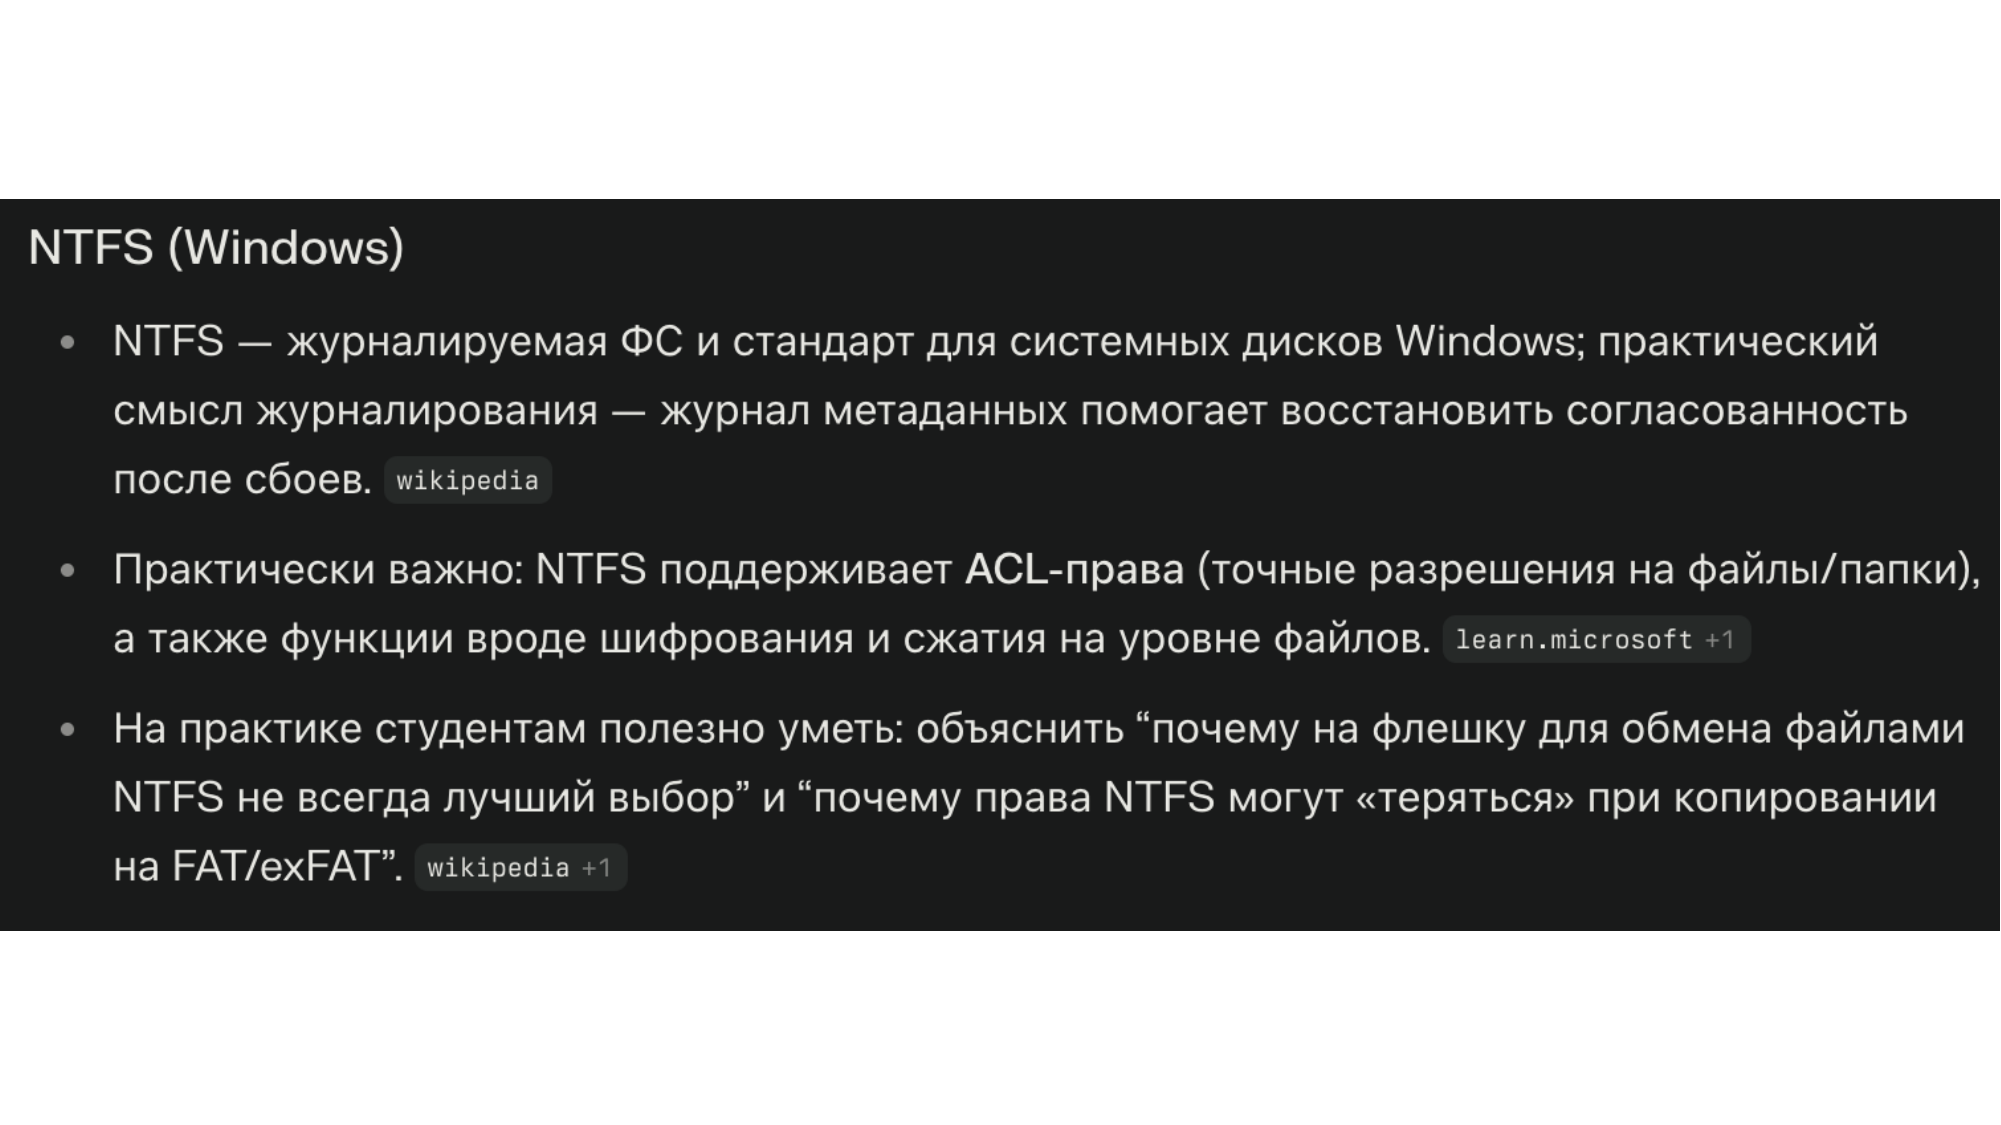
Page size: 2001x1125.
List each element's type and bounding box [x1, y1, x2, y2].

picture [0, 198, 2000, 931]
